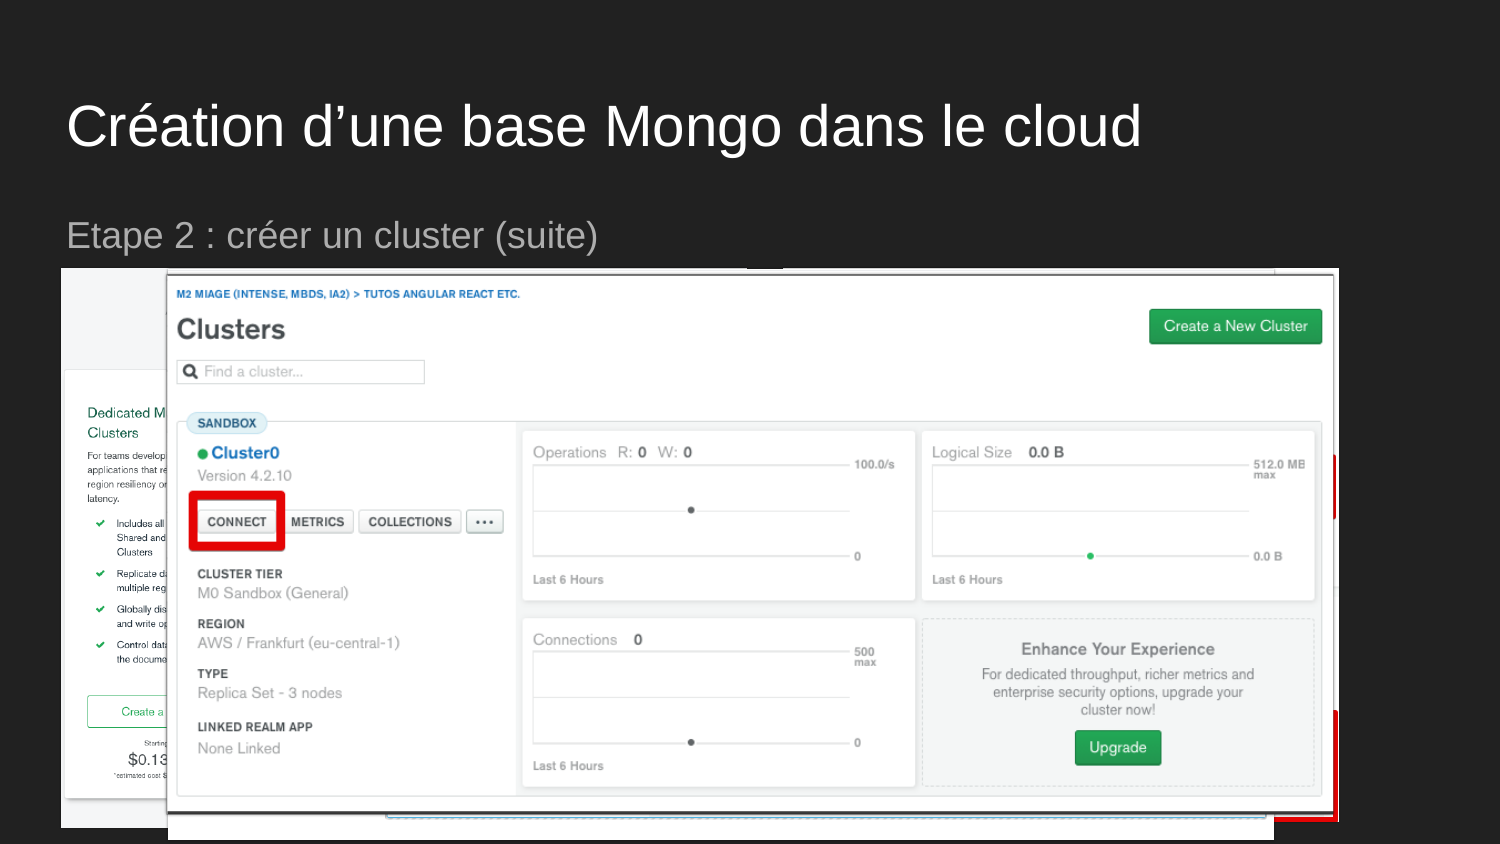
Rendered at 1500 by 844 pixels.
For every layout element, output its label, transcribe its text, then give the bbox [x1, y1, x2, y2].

picture [57, 264, 1342, 844]
title Création d’une base Mongo dans le cloud [51, 72, 1449, 167]
list Etape 2 : créer un cluster (suite) [51, 189, 1449, 750]
